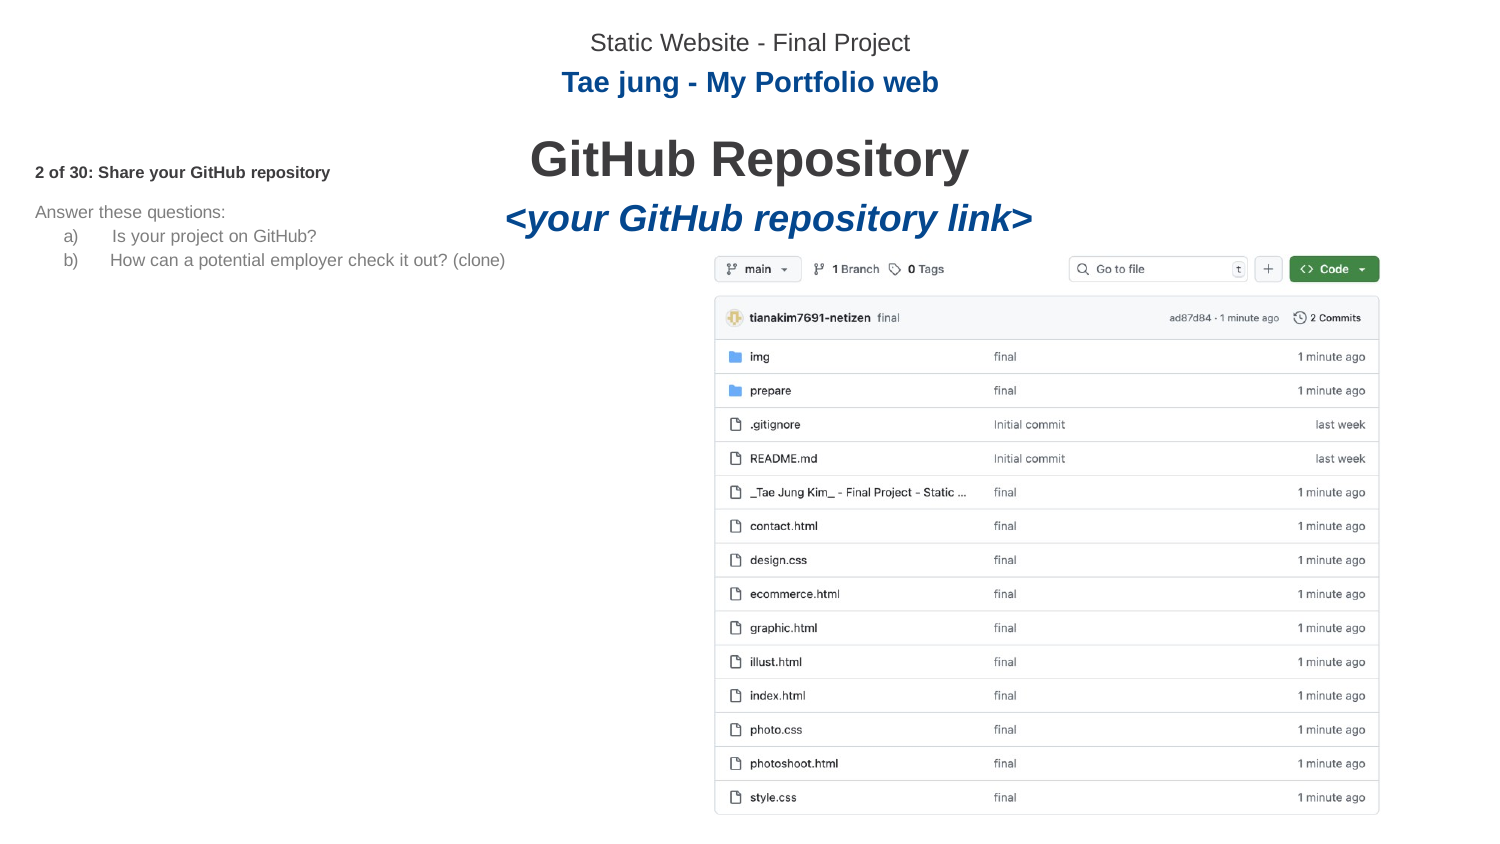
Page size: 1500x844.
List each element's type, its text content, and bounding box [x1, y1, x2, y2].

text_box <your GitHub repository link> [973, 191, 1036, 239]
text_box How can a potential employer check it out? (clone) [107, 247, 510, 271]
text_box Static Website - Final Project Tae jung - My Portfolio web [558, 18, 942, 98]
text_box a) Is your project on GitHub? b) [61, 219, 319, 271]
text_box Answer these questions: [32, 198, 231, 222]
text_box 2 of 30: Share your GitHub repository [32, 160, 334, 182]
picture [714, 254, 1381, 815]
title GitHub Repository [527, 124, 973, 268]
text_box <your GitHub repository link> [502, 191, 527, 239]
